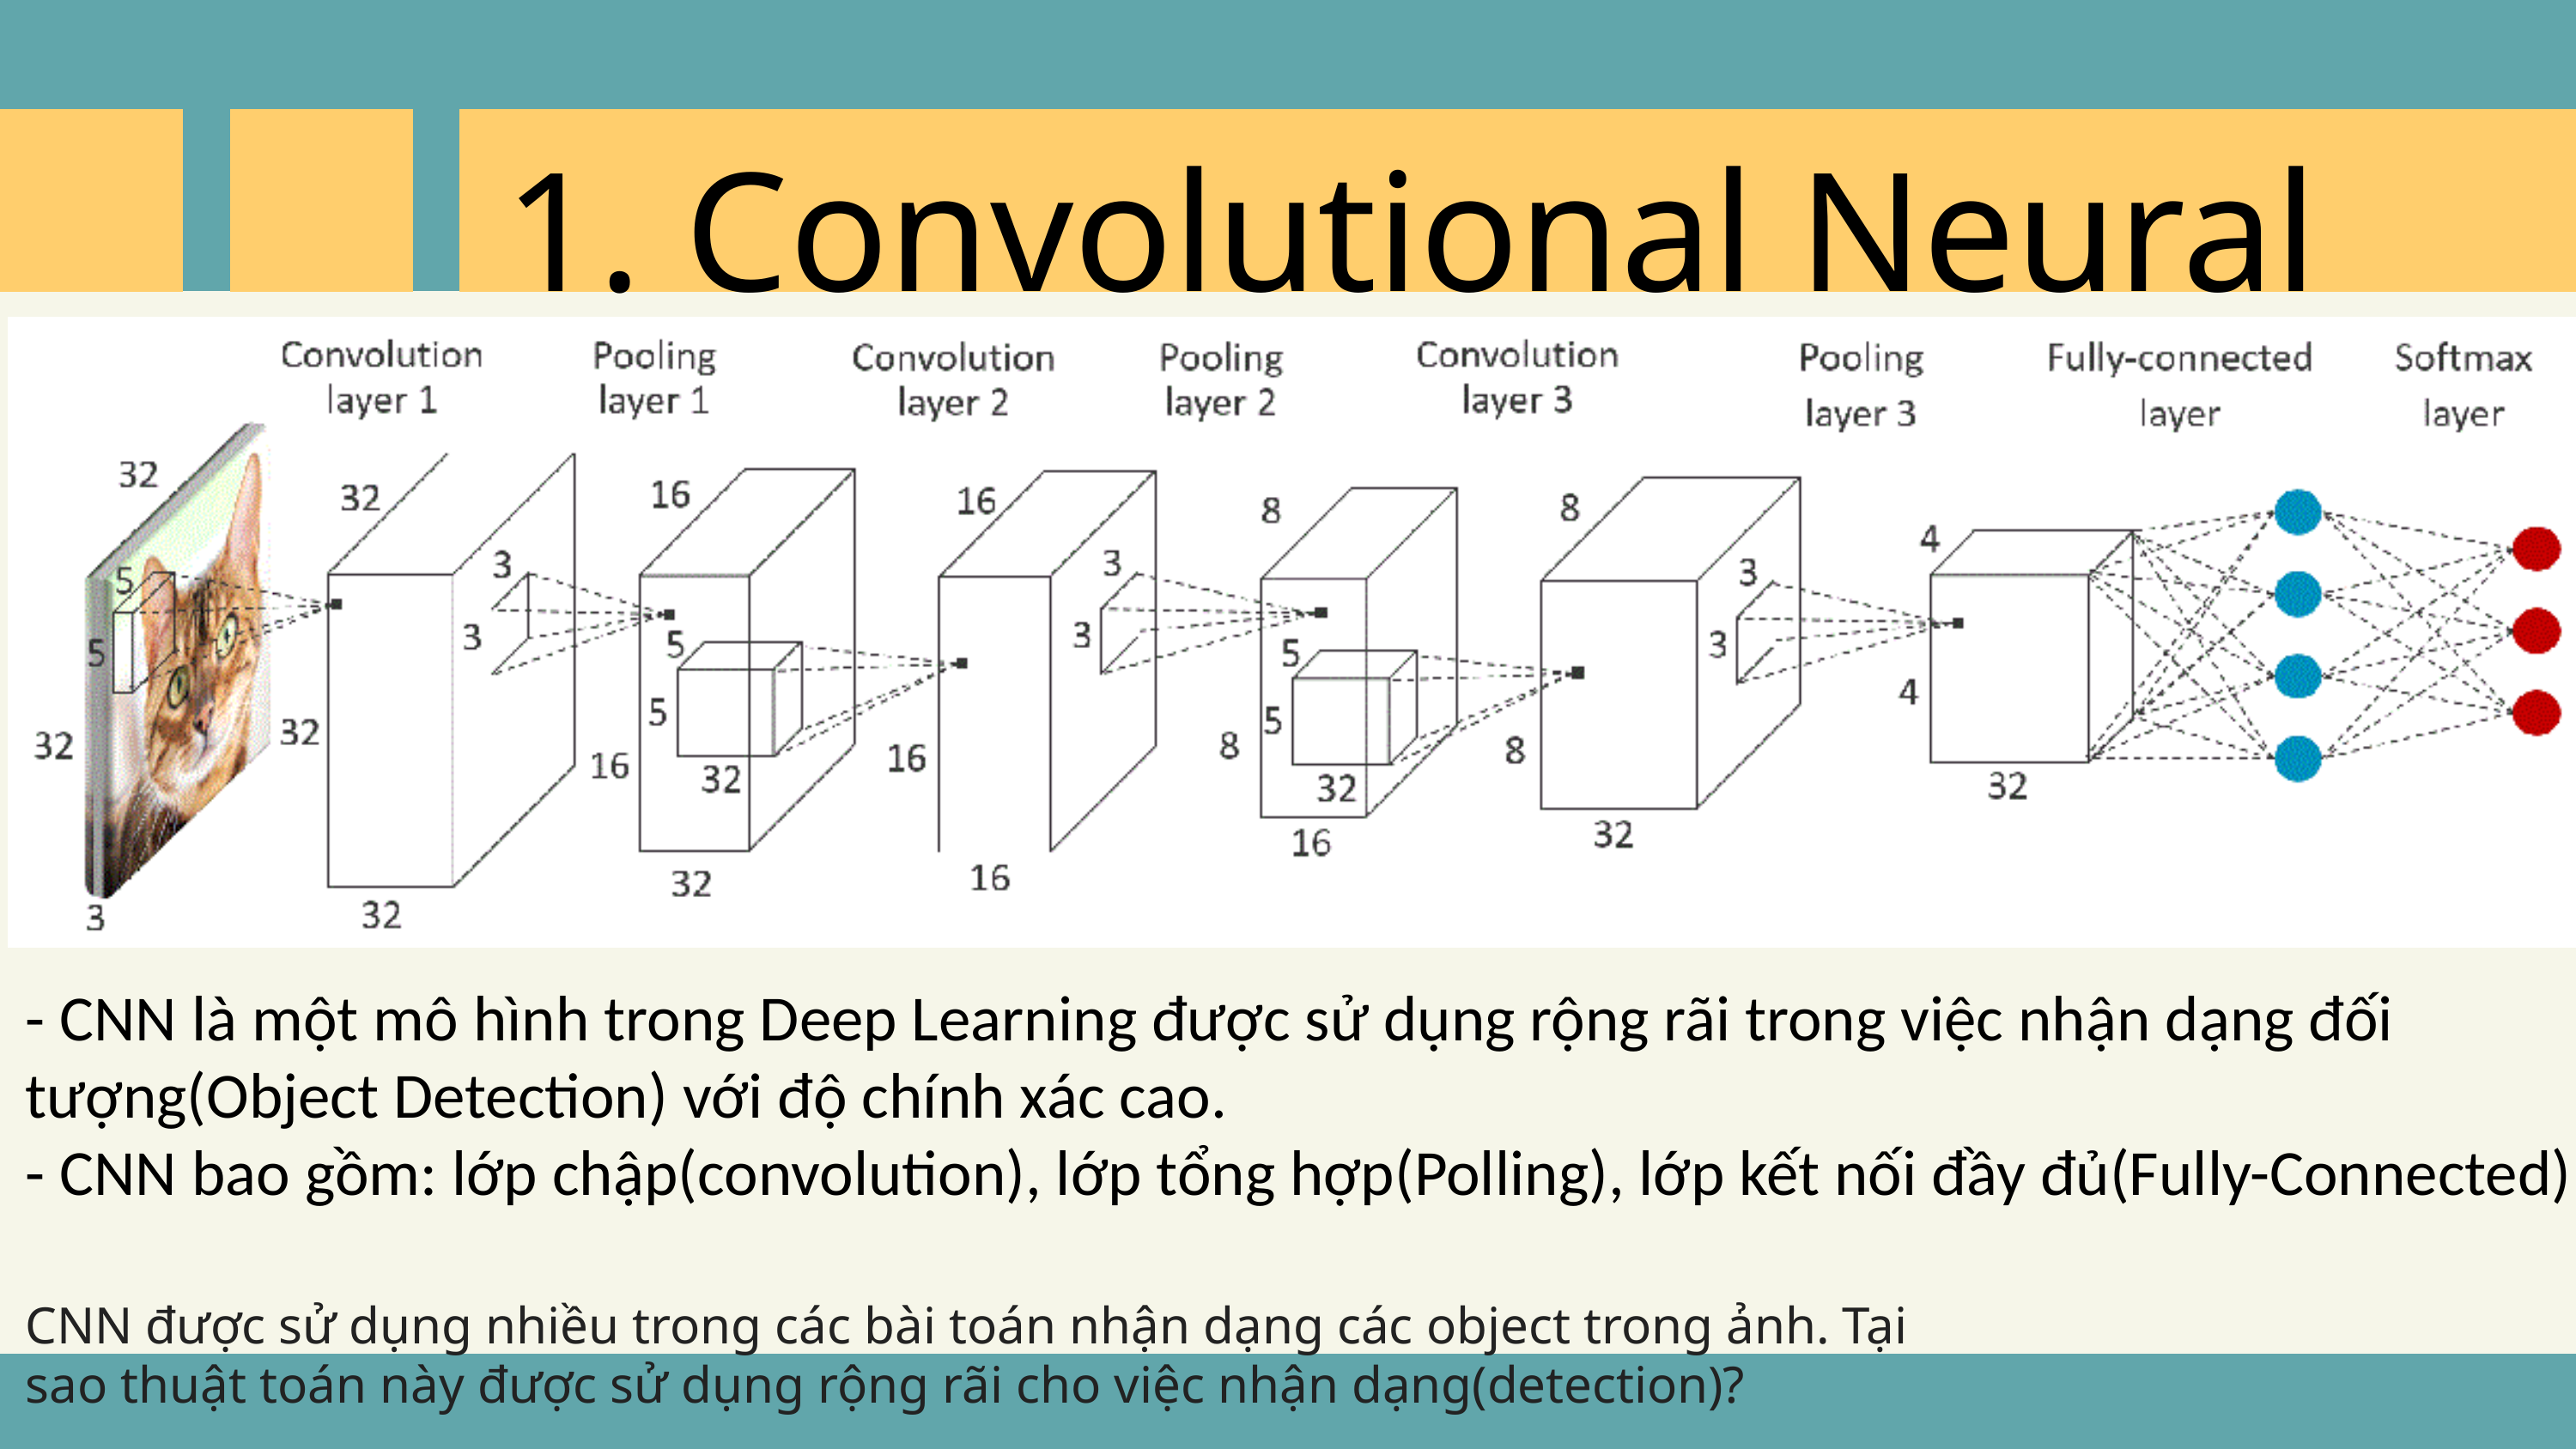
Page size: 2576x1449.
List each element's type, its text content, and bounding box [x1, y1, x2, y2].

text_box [229, 108, 413, 292]
text_box CNN được sử dụng nhiều trong các bài toán nhận dạng các object trong ảnh. Tại sao thuật toán này được sử dụng rộng rãi cho việc nhận dạng(detection)? [12, 1364, 2001, 1420]
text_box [0, 291, 2576, 1355]
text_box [459, 108, 2576, 292]
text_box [0, 108, 184, 292]
picture [8, 317, 2576, 949]
text_box 1. Convolutional Neural NetWORKS [117, 94, 2576, 288]
